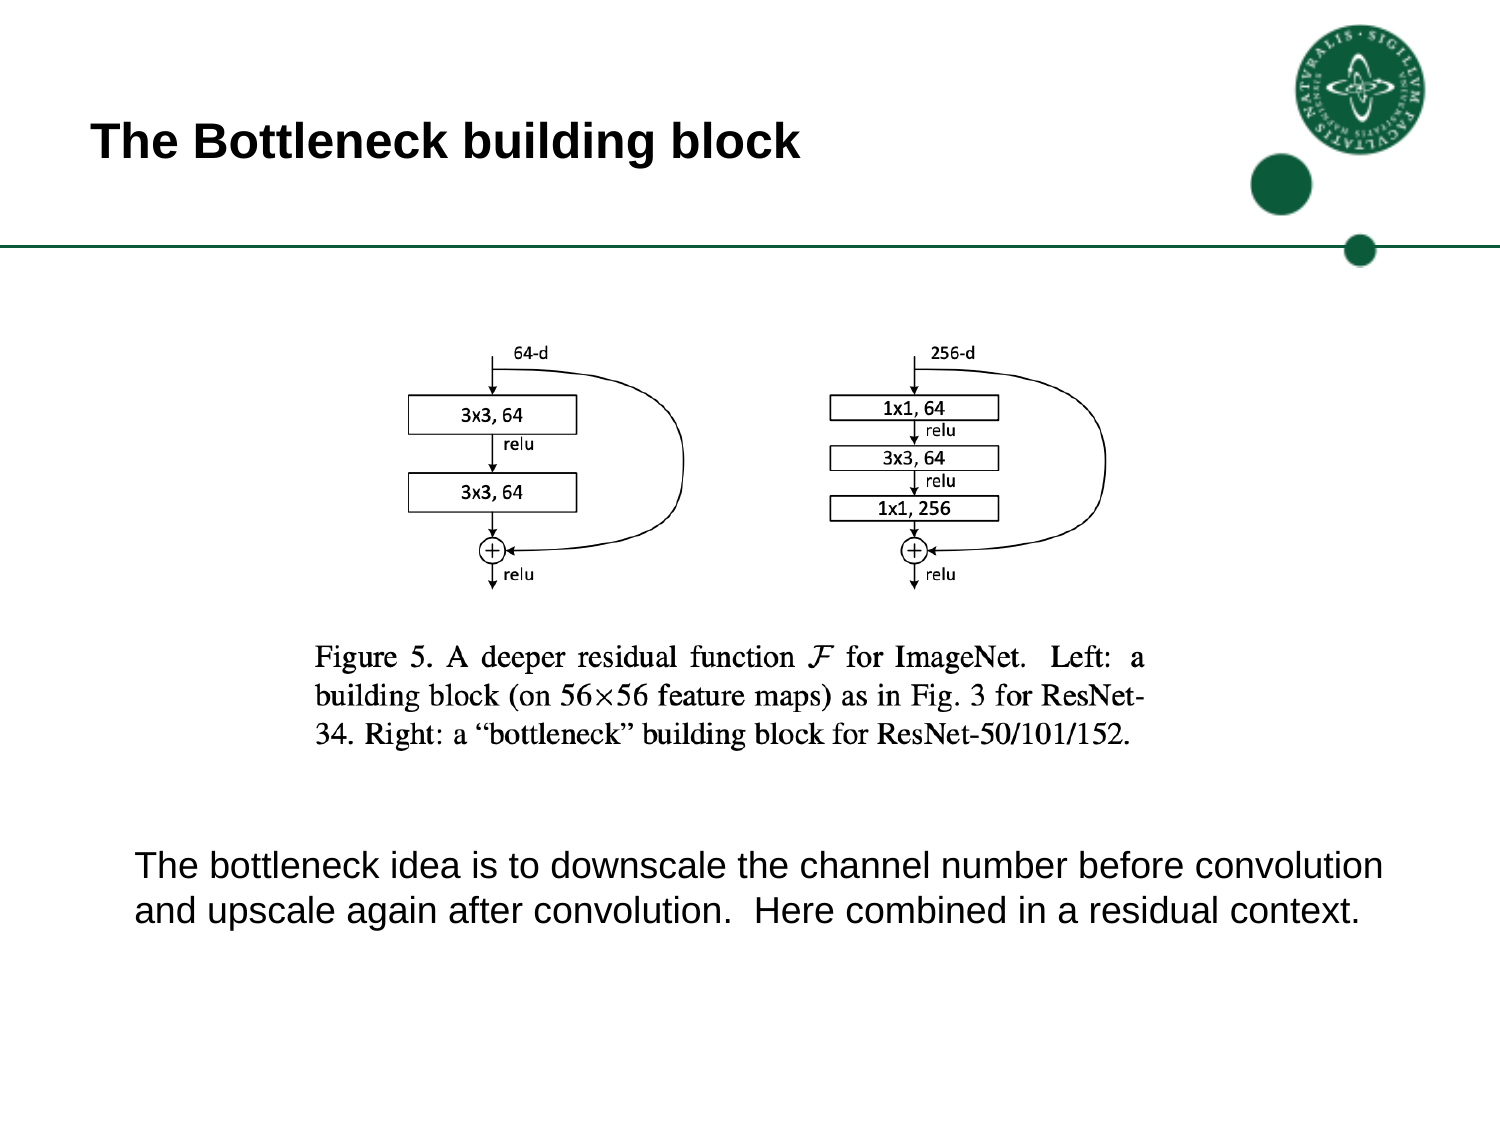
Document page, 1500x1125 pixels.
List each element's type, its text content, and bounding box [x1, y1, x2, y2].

title The Bottleneck building block [74, 44, 1426, 233]
picture [1250, 248, 1500, 268]
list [253, 302, 1191, 784]
picture [1250, 24, 1500, 245]
text_box The bottleneck idea is to downscale the channel number before convolution and upscale again after convolution. Here combined in a residual context. [119, 834, 1400, 939]
